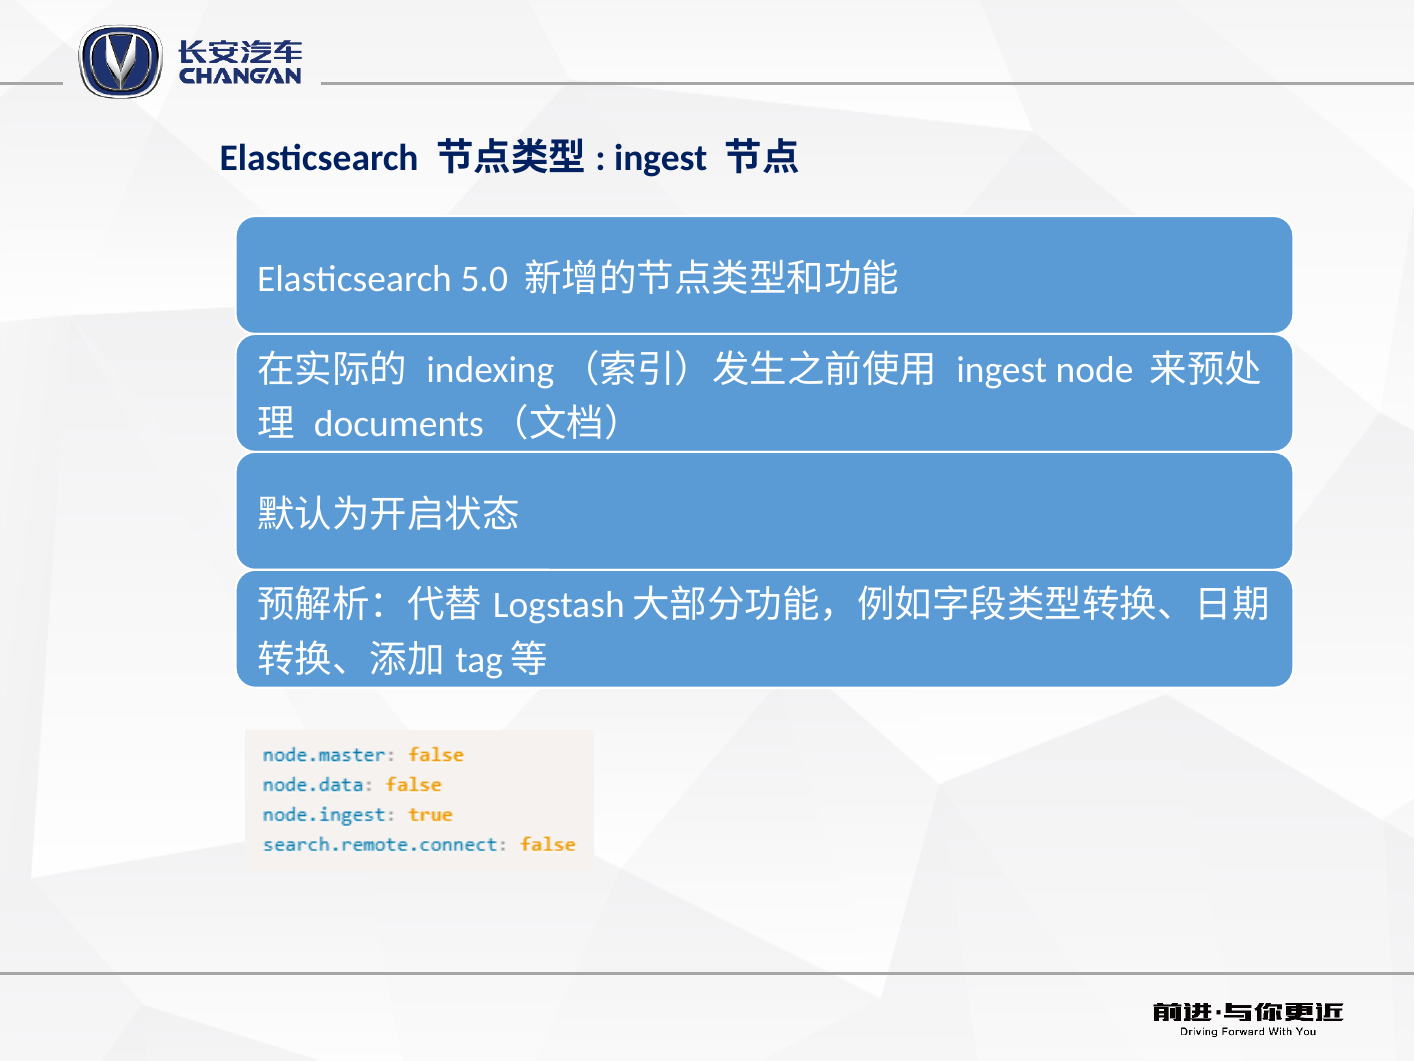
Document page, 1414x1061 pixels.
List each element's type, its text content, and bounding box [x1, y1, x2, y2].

picture [0, 975, 1414, 1061]
picture [0, 0, 1414, 972]
text_box Elasticsearch 节点类型: ingest 节点 [204, 125, 1222, 186]
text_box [235, 215, 1294, 688]
